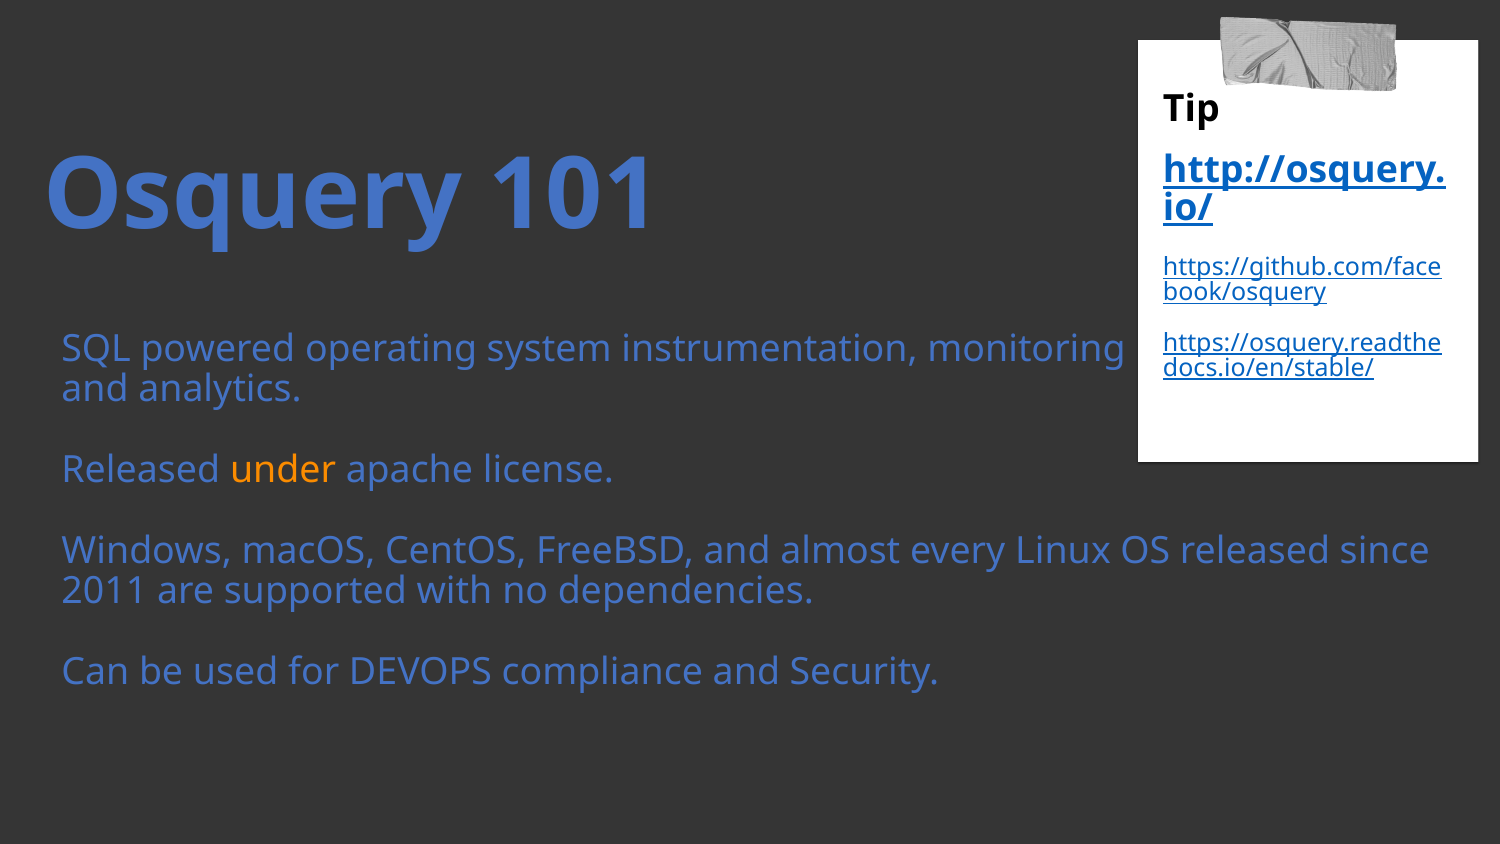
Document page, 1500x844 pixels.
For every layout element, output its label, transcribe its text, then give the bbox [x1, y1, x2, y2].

text_box Osquery 101 [28, 113, 898, 215]
title SQL powered operating system instrumentation, monitoring and analytics. Released under apache license. Windows, macOS, CentOS, FreeBSD, and almost every Linux OS released since 2011 are supported with no dependencies. Can be used for DEVOPS compliance and Security. [46, 268, 1463, 746]
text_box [1124, 16, 1492, 479]
